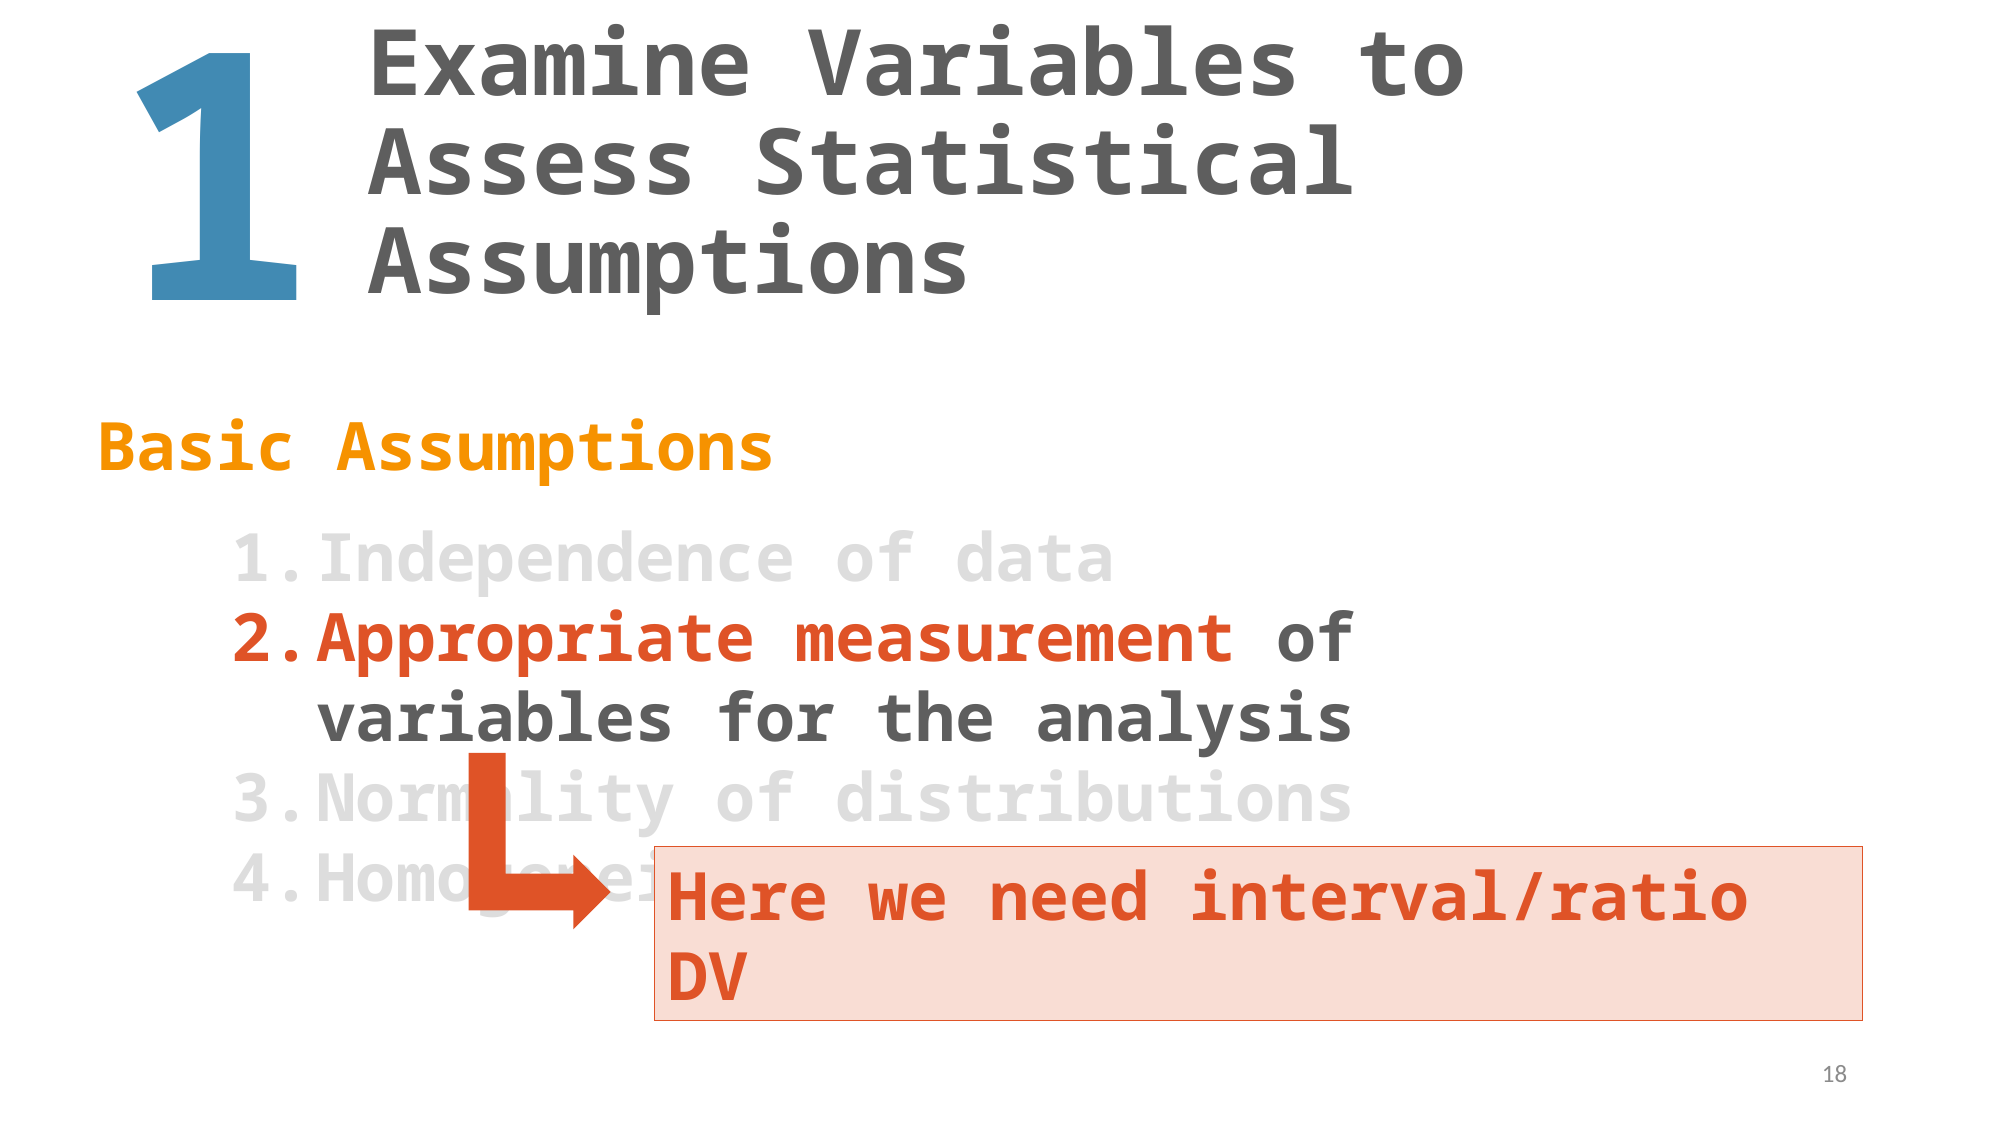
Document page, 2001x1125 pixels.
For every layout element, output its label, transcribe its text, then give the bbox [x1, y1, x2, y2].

text_box [468, 752, 611, 930]
text_box Basic Assumptions [81, 396, 791, 492]
text_box 1 [98, 0, 336, 378]
title Examine Variables to Assess Statistical Assumptions [352, 55, 1836, 274]
text_box Independence of data Appropriate measurement of variables for the analysis Normality of distributions Homogeneity of variance [216, 507, 1678, 923]
text_box Here we need interval/ratio DV [654, 846, 1863, 1021]
slide_number 18 [1412, 1042, 1863, 1103]
